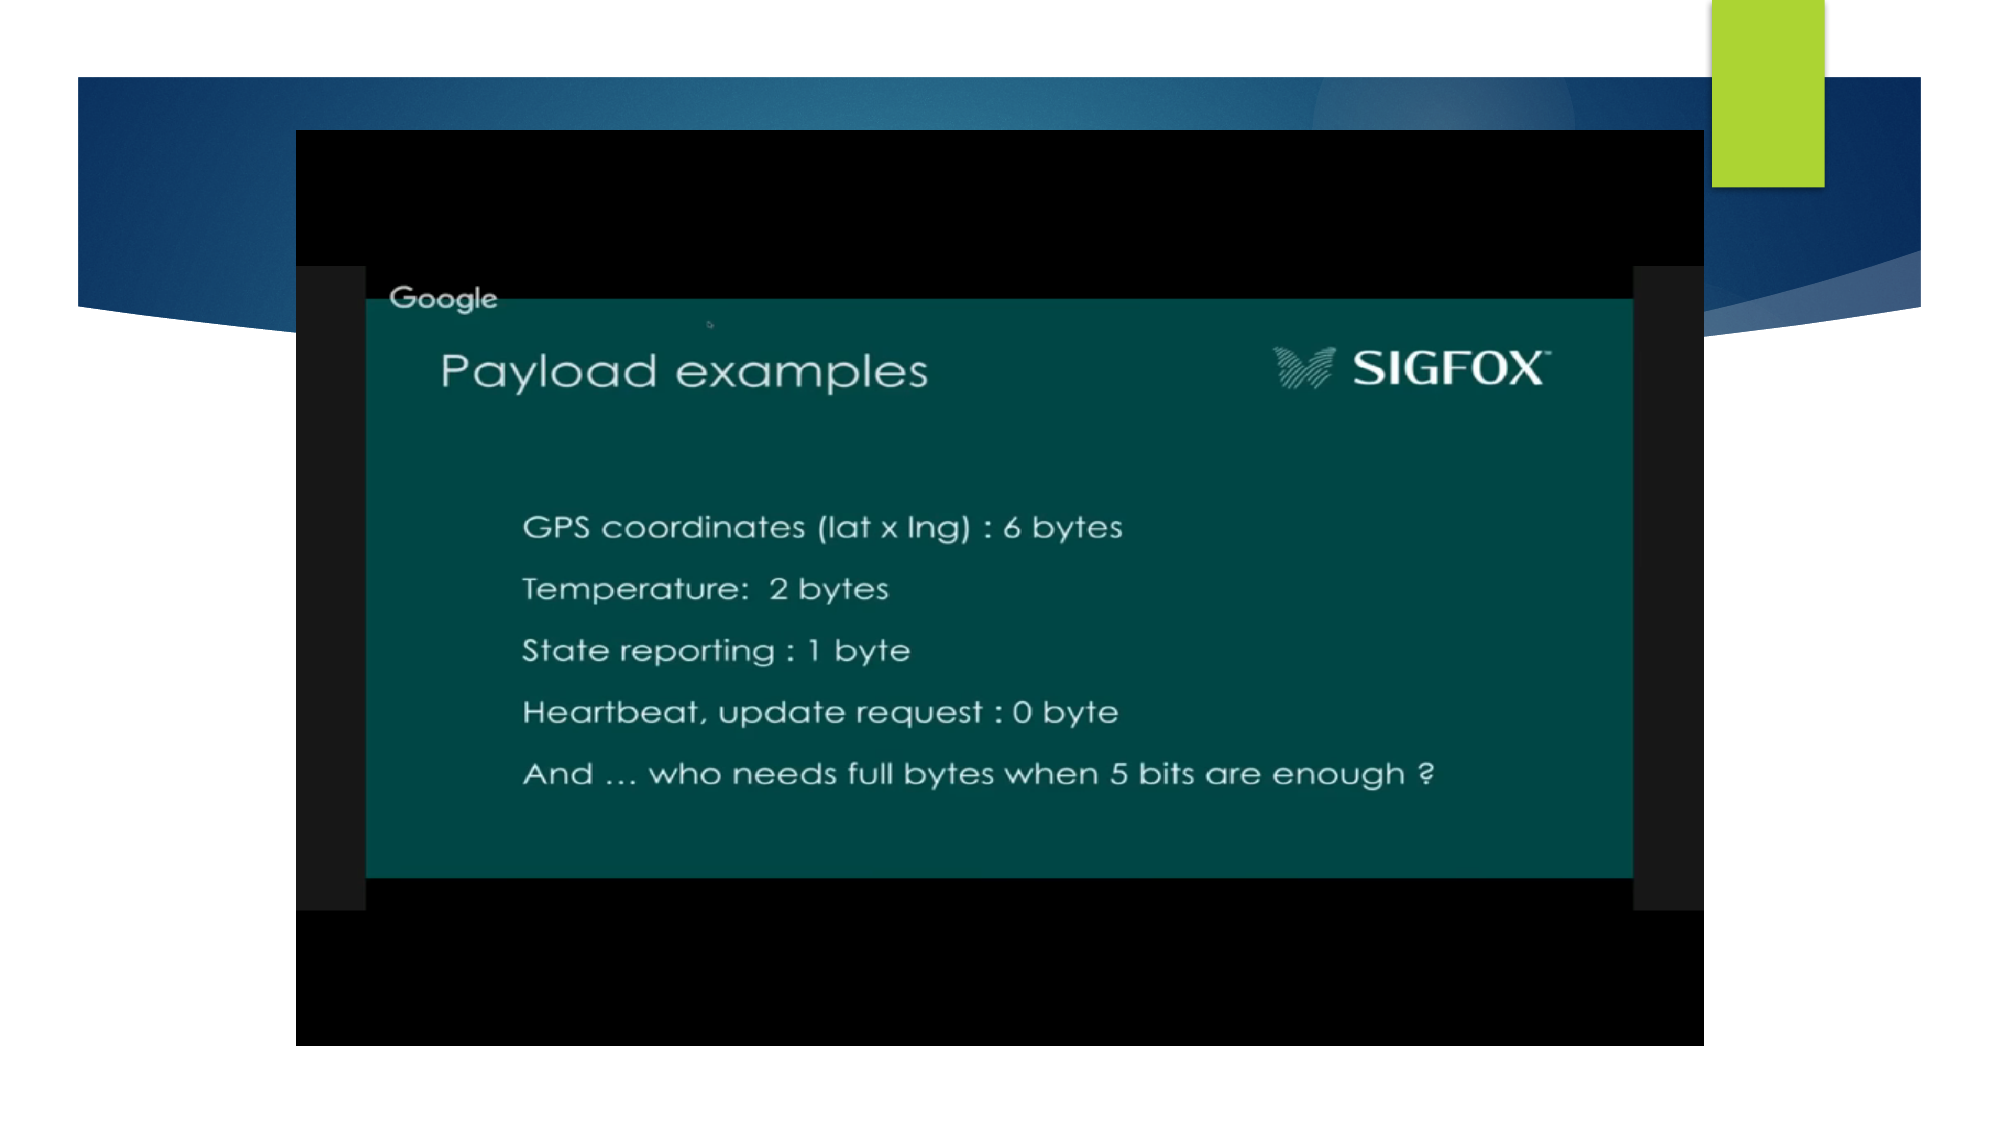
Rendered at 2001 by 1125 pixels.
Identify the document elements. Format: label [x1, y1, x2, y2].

picture [296, 130, 1704, 1046]
